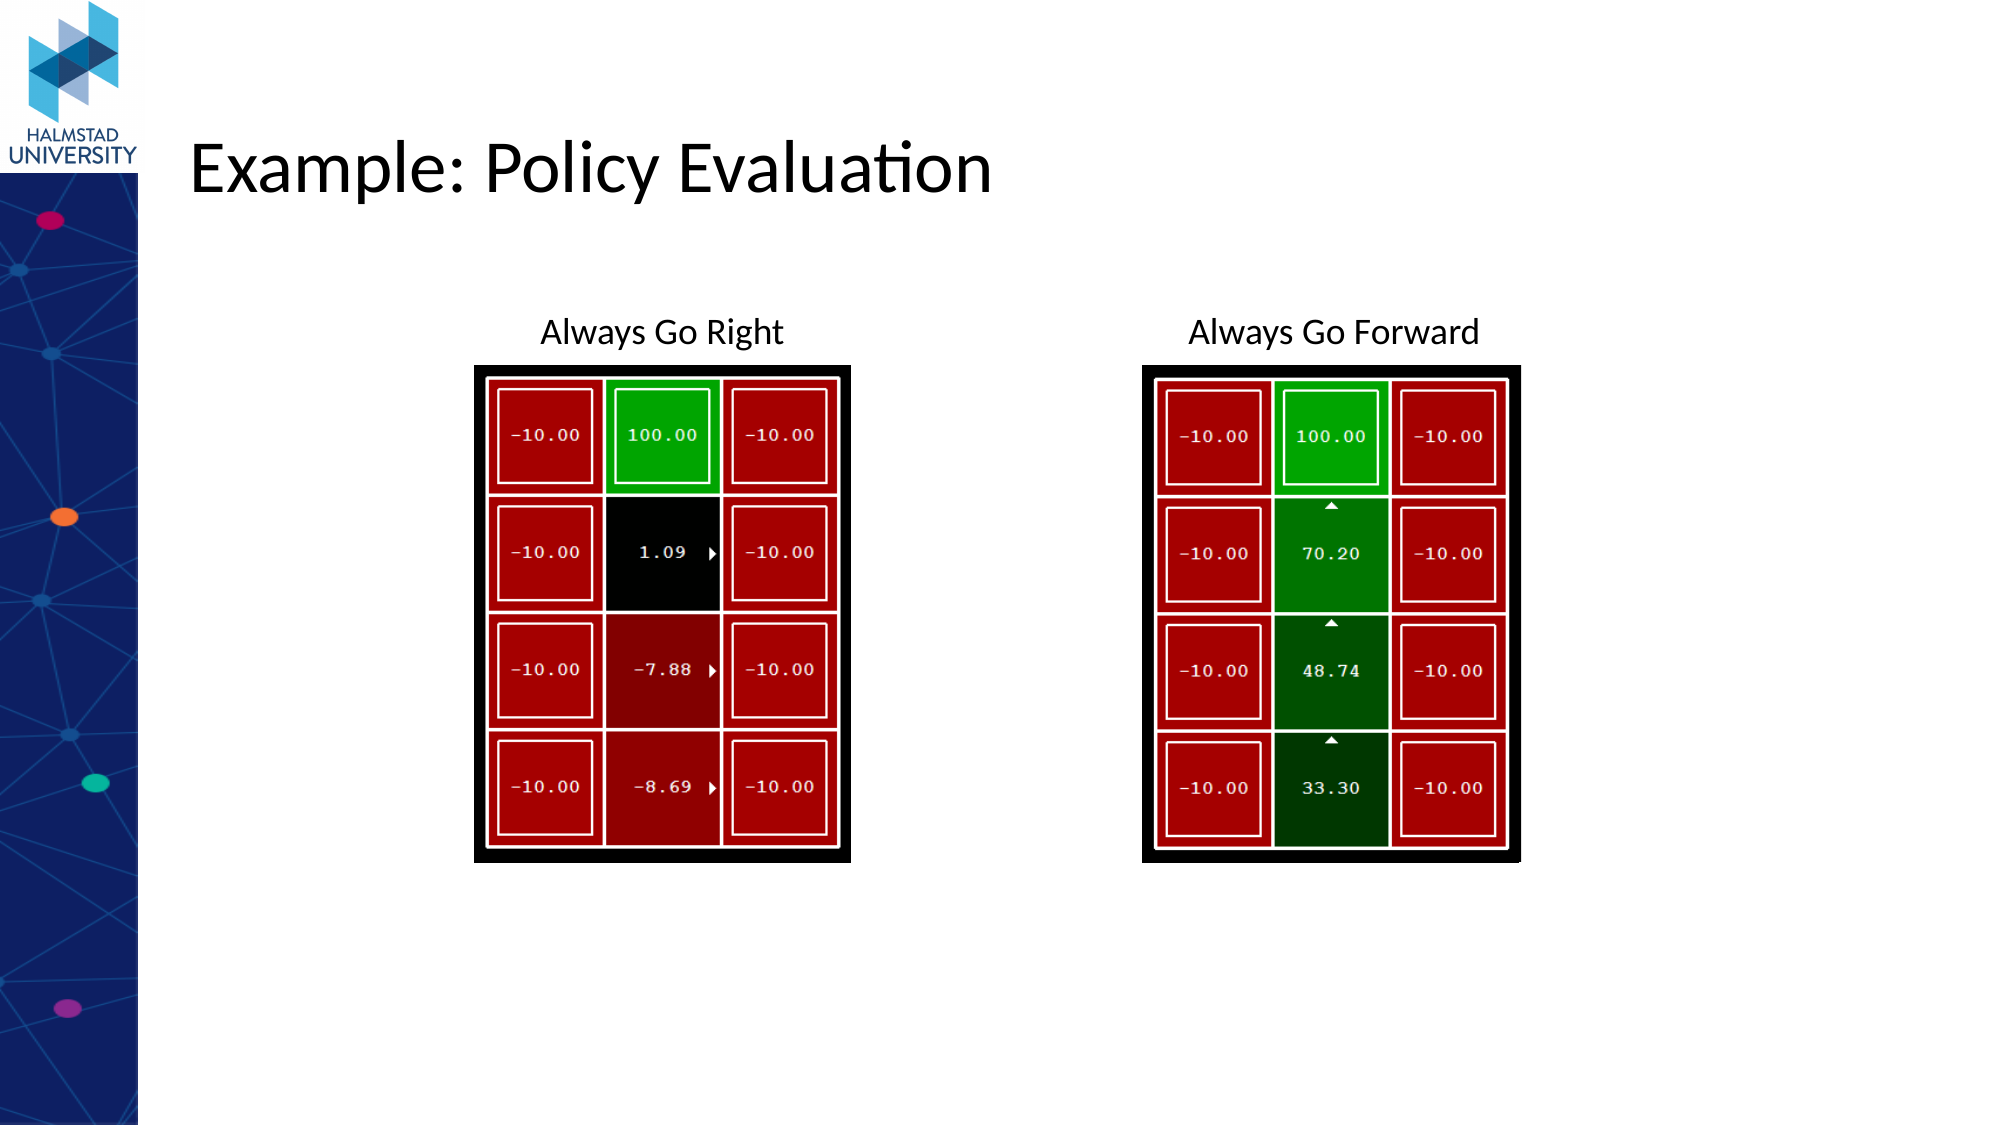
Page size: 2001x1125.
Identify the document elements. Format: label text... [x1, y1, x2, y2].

picture [0, 0, 145, 1125]
picture [1143, 365, 1522, 862]
title Example: Policy Evaluation [174, 59, 1900, 278]
text_box Always Go Right [428, 299, 897, 360]
text_box [474, 365, 851, 863]
text_box Always Go Forward [1100, 299, 1569, 360]
picture [478, 368, 849, 857]
